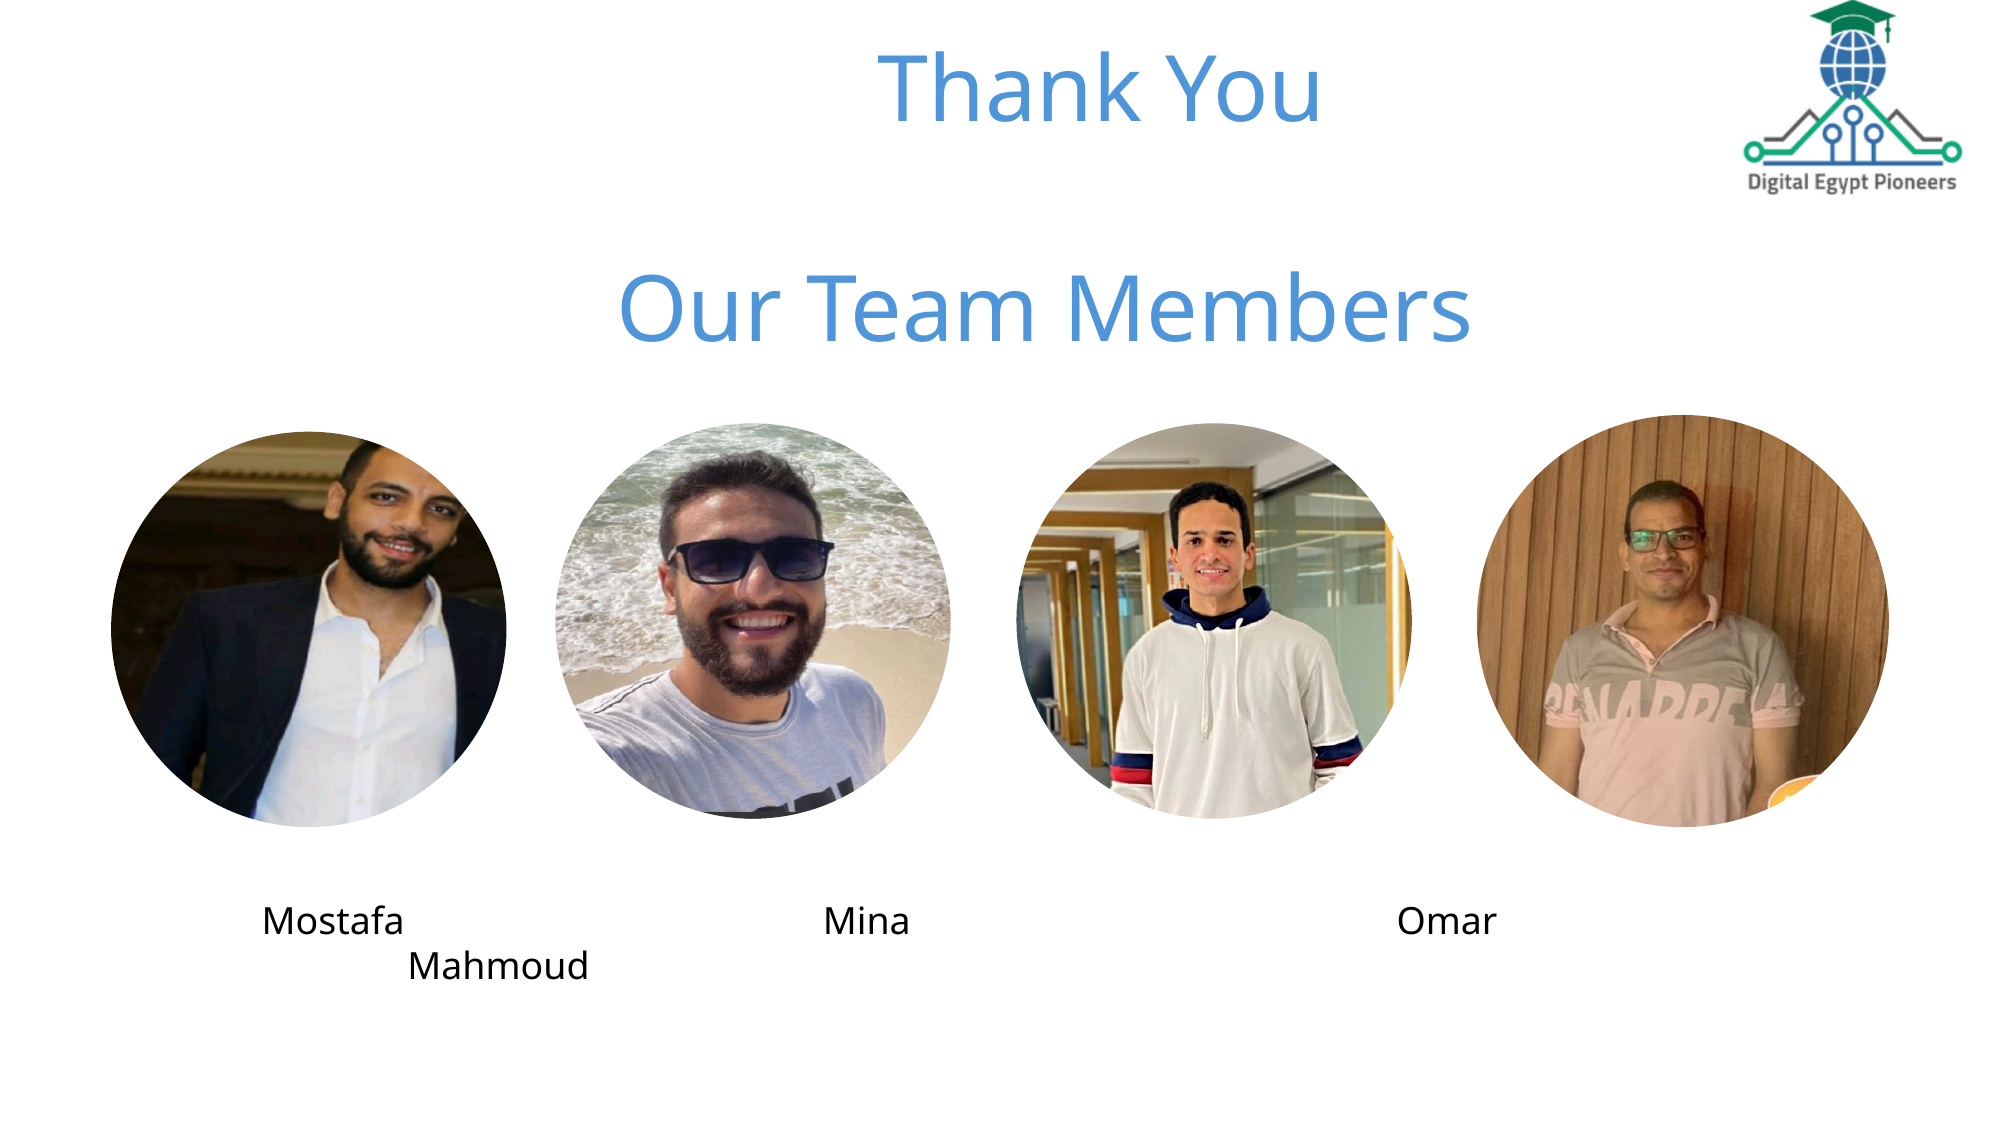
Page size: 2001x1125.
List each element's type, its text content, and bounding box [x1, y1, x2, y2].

text_box Thank You Our Team Members [506, 22, 1494, 367]
text_box Mostafa Mina Omar Mahmoud [246, 889, 1786, 995]
picture [1710, 0, 2000, 197]
picture [1015, 422, 1413, 820]
picture [554, 422, 952, 820]
picture [1476, 414, 1890, 828]
picture [110, 431, 507, 828]
